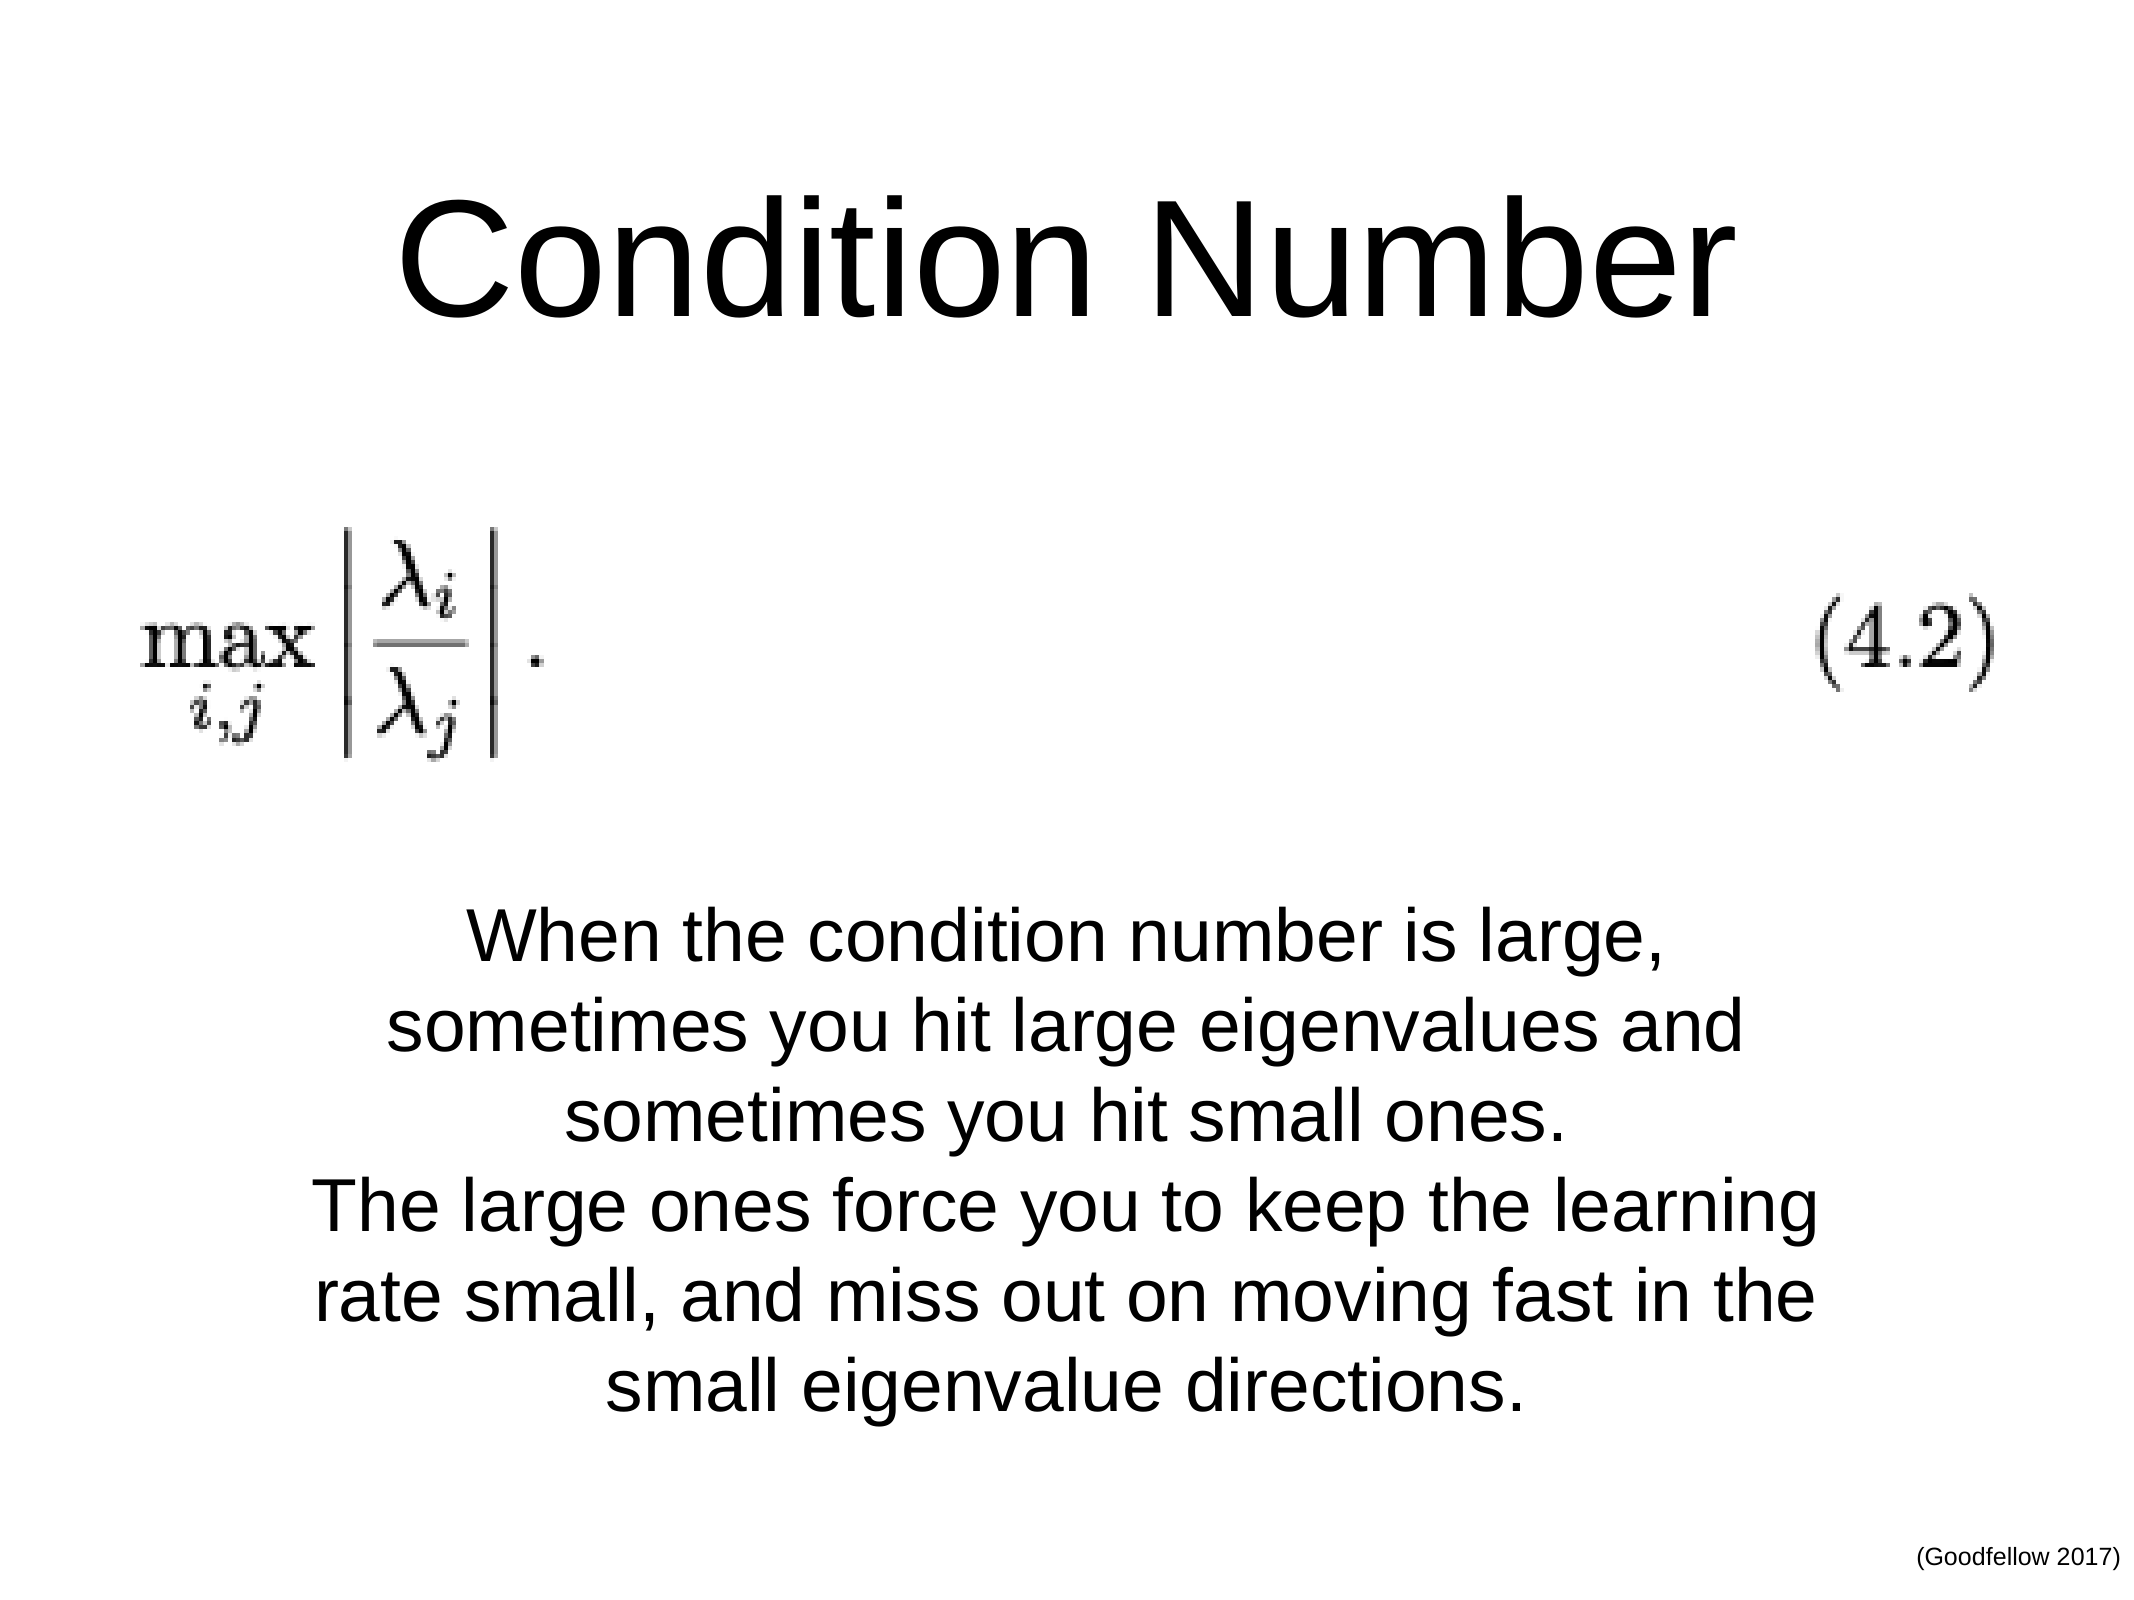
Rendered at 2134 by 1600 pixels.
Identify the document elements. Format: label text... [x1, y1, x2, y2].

picture [62, 466, 2032, 804]
title Condition Number [155, 72, 1978, 428]
text_box When the condition number is large, sometimes you hit large eigenvalues and sometimes you hit small ones. The large ones force you to keep the learning rate small, and miss out on moving fast in the small eigenvalue directions. [296, 878, 1837, 1436]
